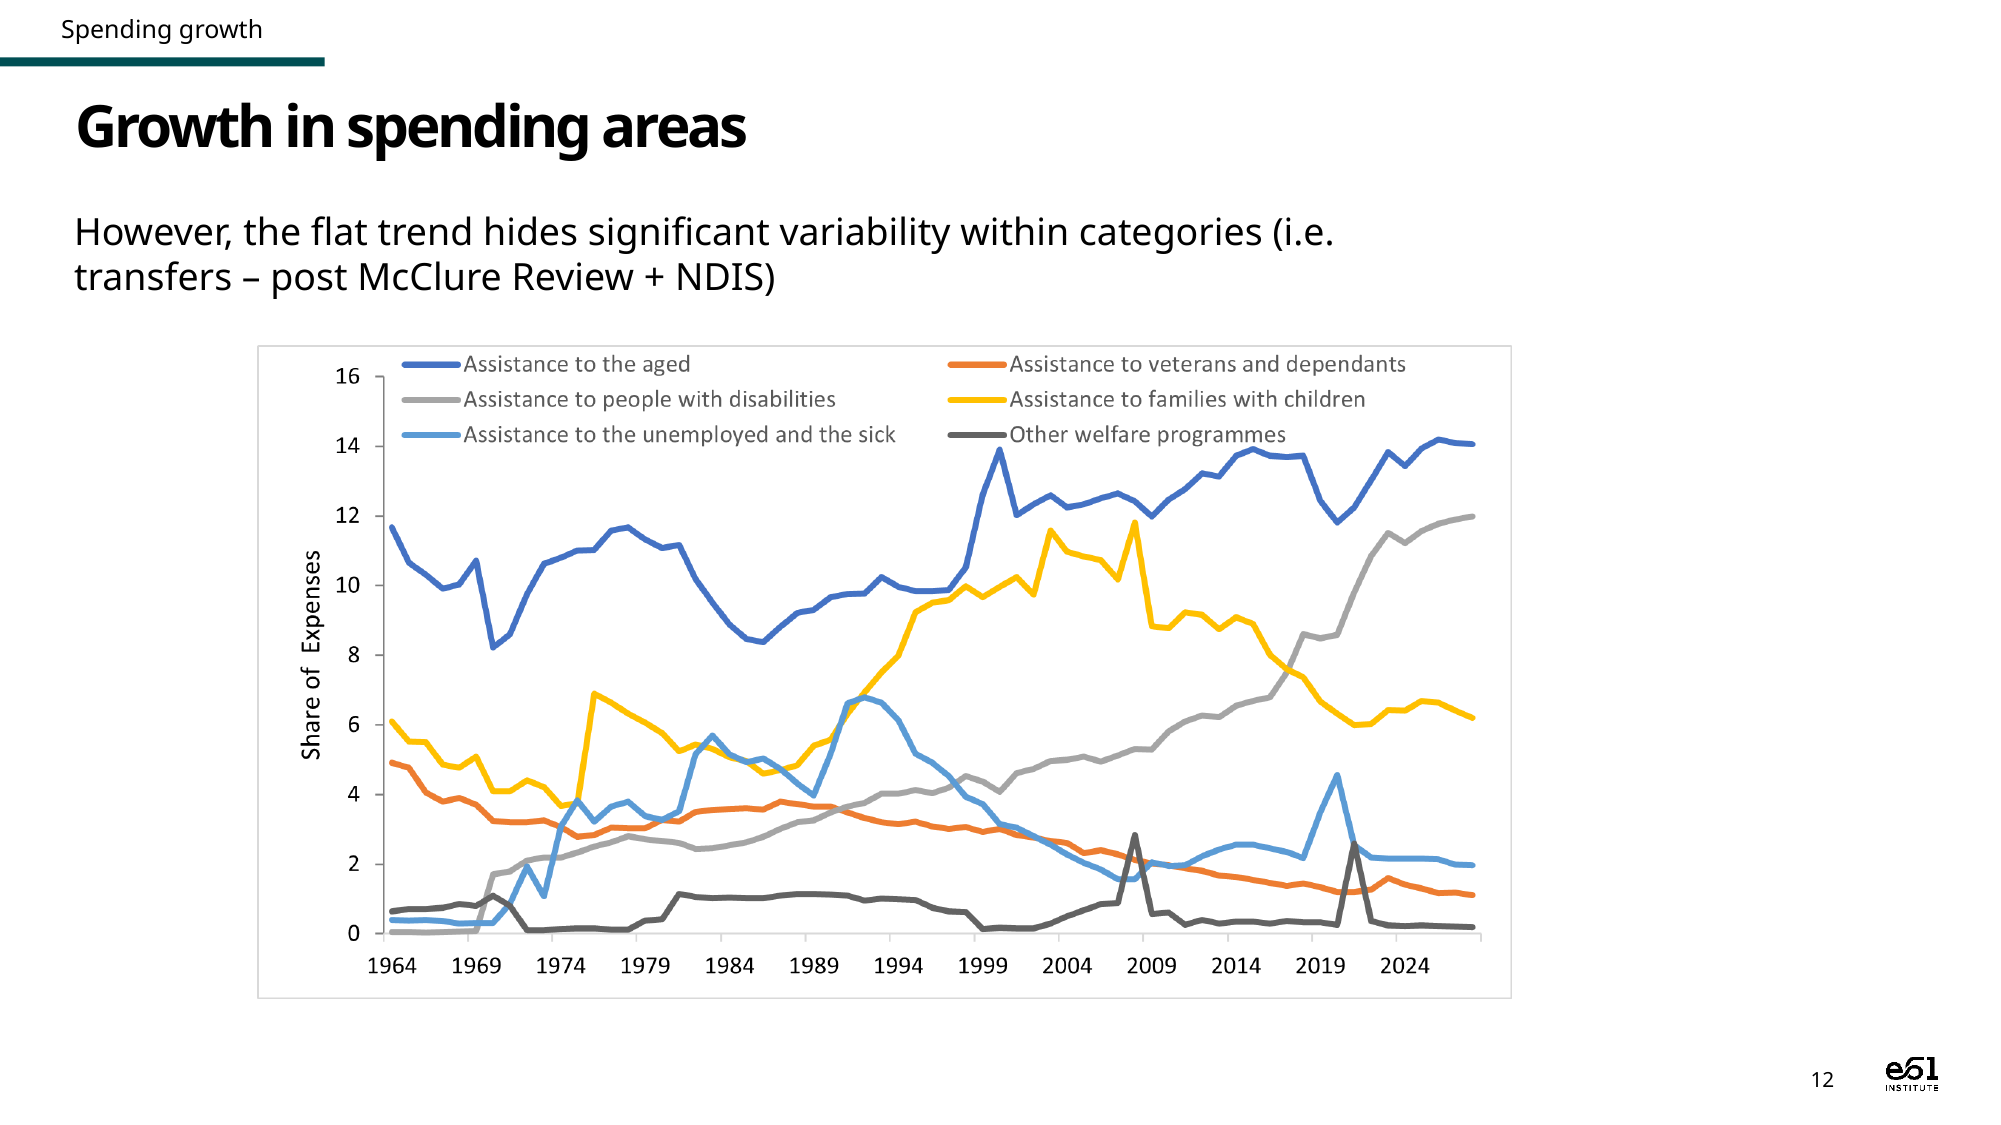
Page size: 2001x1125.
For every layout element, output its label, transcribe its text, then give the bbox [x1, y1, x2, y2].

picture [1883, 1048, 1941, 1096]
picture [256, 345, 1512, 999]
title Growth in spending areas [60, 95, 1941, 211]
list Spending growth [0, 4, 325, 53]
text_box However, the flat trend hides significant variability within categories (i.e. transfers – post McClure Review + NDIS) [59, 200, 1512, 305]
slide_number 12 [1795, 1050, 1888, 1095]
